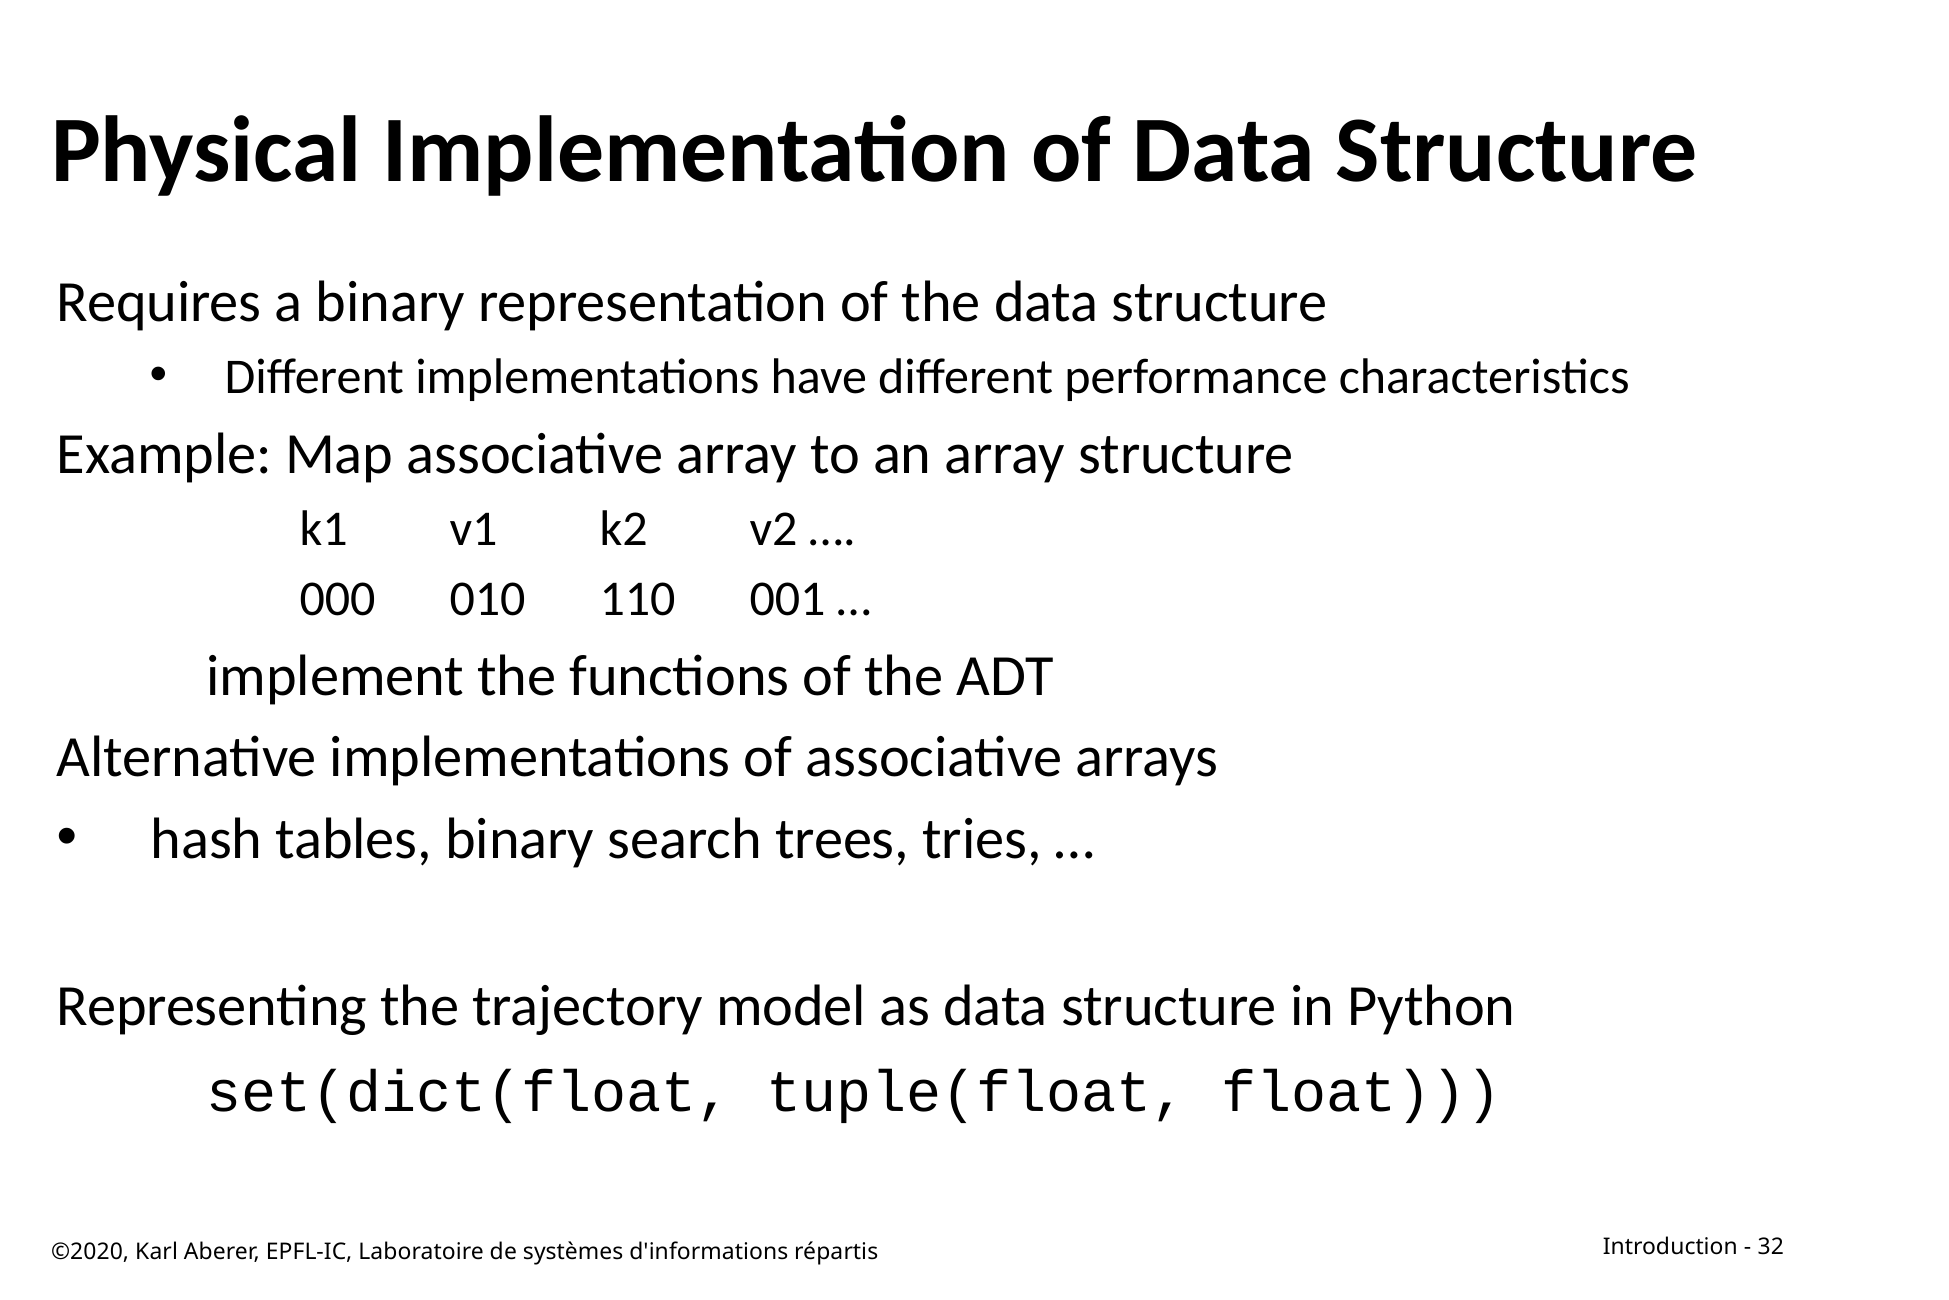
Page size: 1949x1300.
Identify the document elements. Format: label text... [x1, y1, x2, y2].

title Physical Implementation of Data Structure [32, 57, 1803, 232]
list Requires a binary representation of the data structure Different implementations have different performance characteristics Example: Map associative array to an array structure k1 v1 k2 v2 …. 000 010 110 001 … implement the functions of the ADT Alternative implementations of associative arrays hash tables, binary search trees, tries, … Representing the trajectory model as data structure in Python set(dict(float, tuple(float, float))) [37, 253, 1809, 1208]
footer ©2020, Karl Aberer, EPFL-IC, Laboratoire de systèmes d'informations répartis [32, 1227, 1284, 1271]
